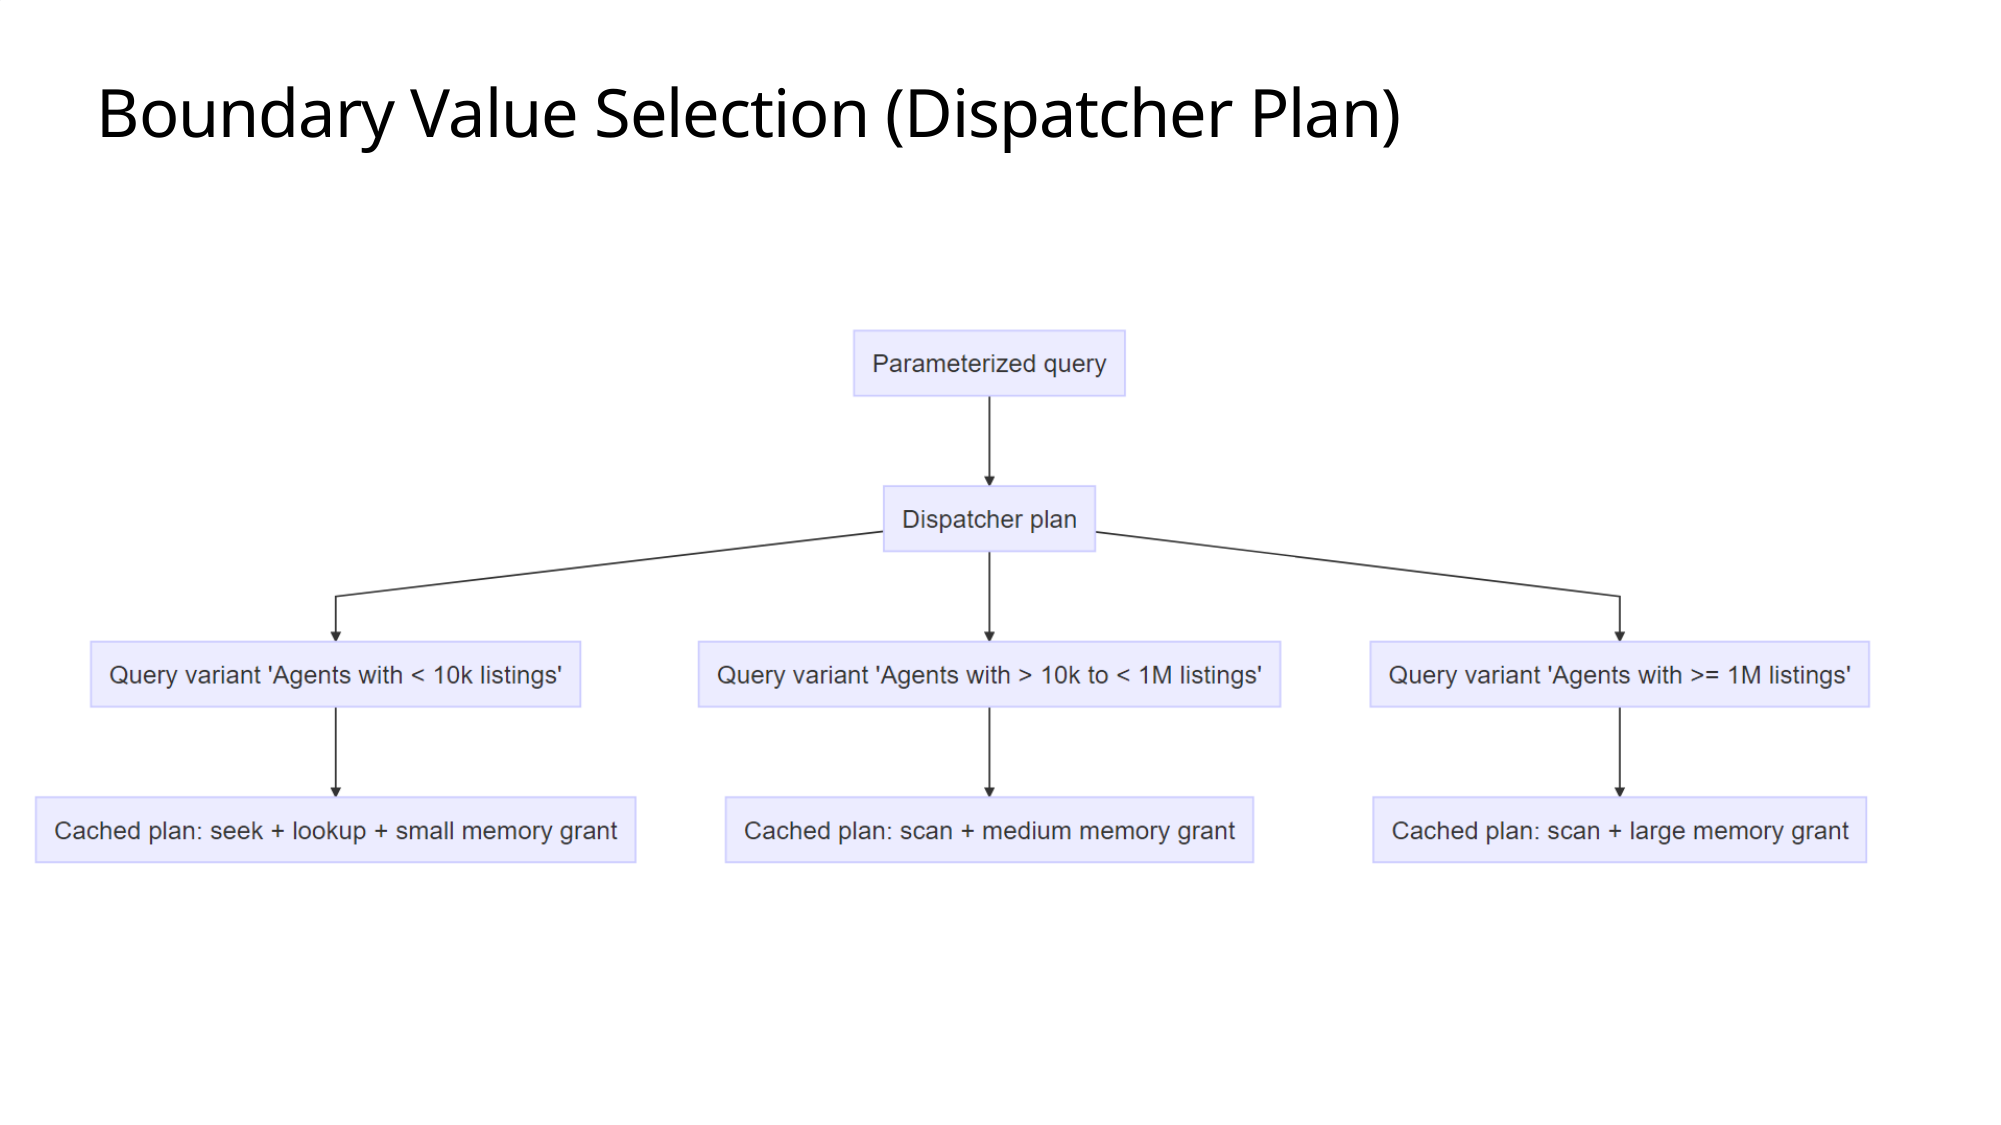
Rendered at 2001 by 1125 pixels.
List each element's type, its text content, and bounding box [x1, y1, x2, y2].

picture [28, 300, 1886, 880]
title Boundary Value Selection (Dispatcher Plan) [96, 75, 1904, 166]
